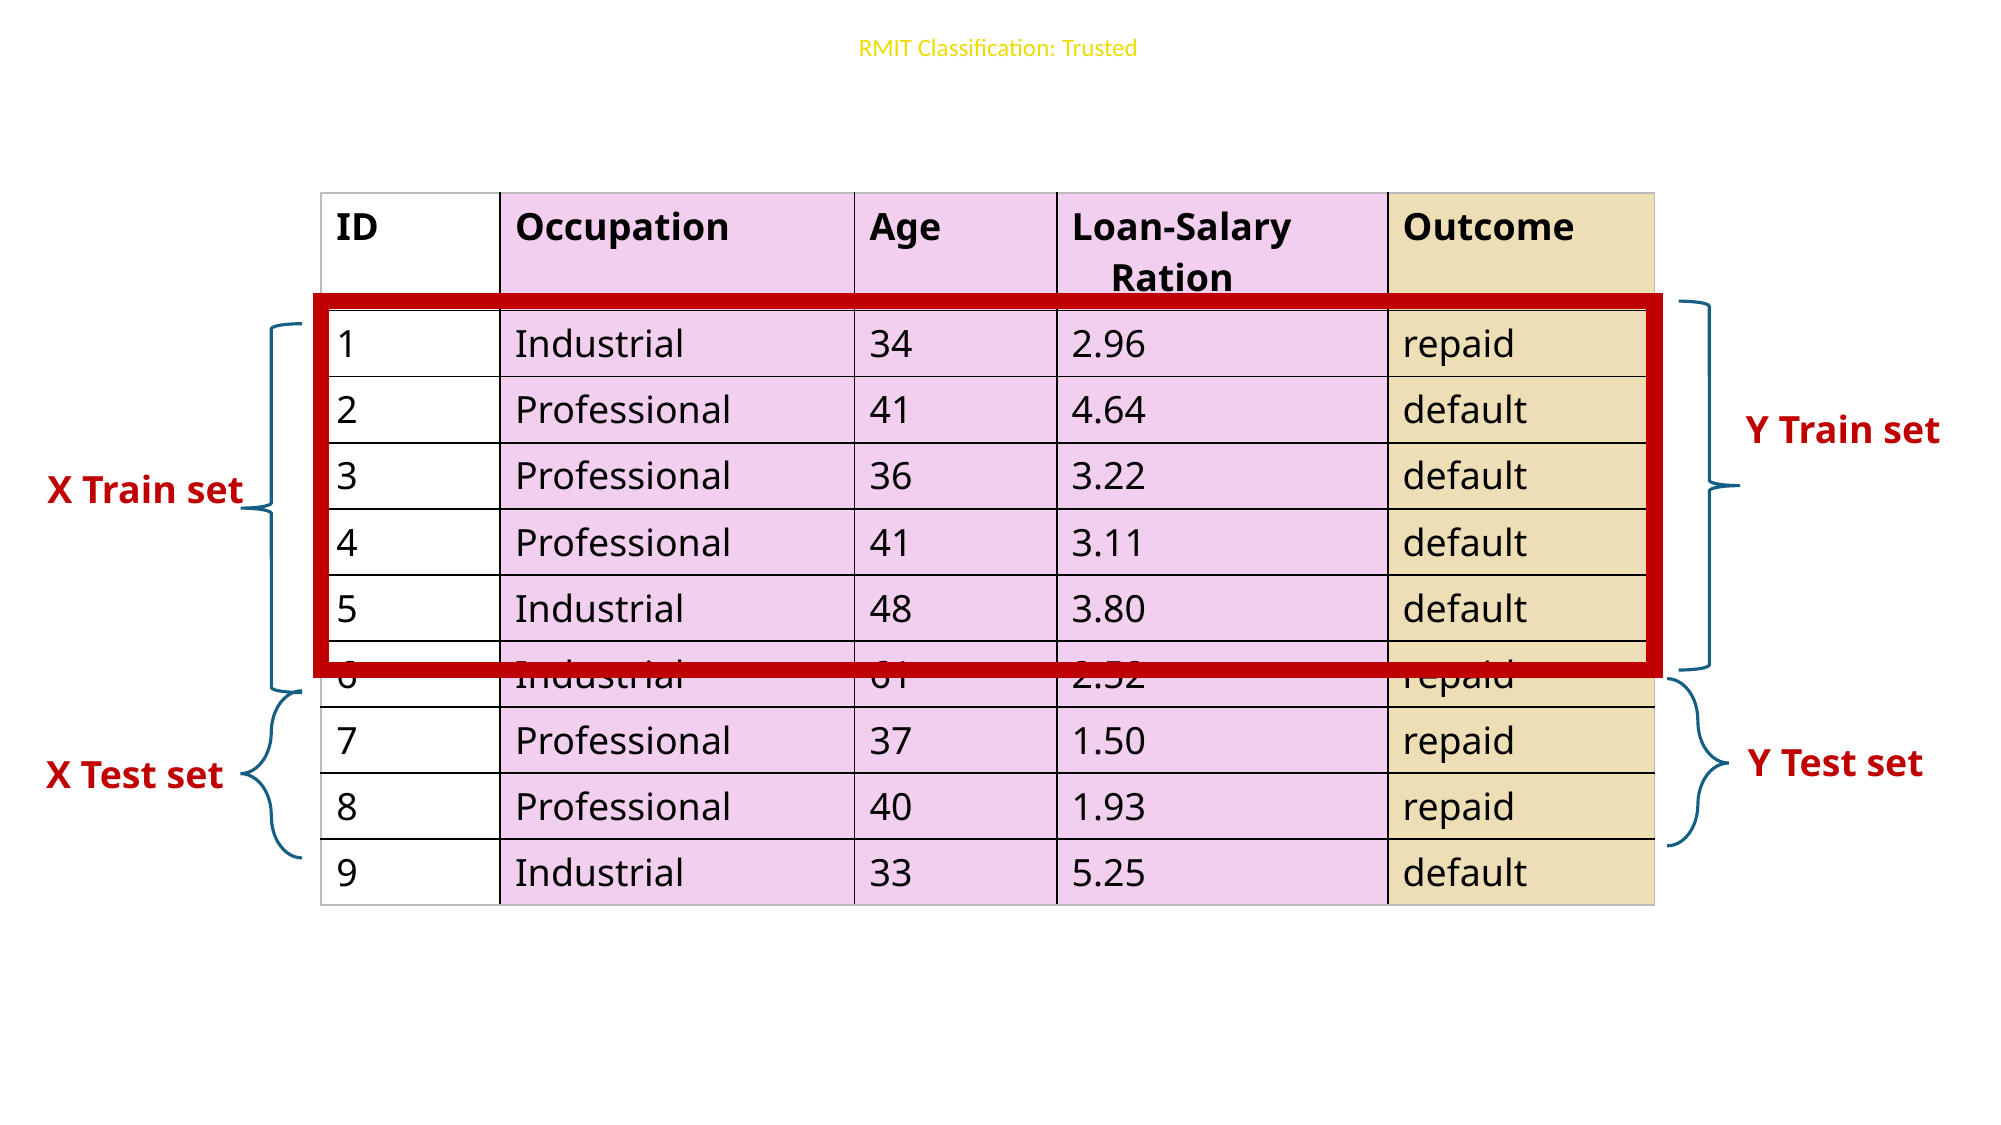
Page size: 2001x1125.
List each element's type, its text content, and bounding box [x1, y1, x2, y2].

text_box Y Train set [1730, 398, 1956, 458]
table_cell 37 [855, 708, 1056, 772]
table_cell 1.50 [1058, 708, 1387, 772]
text_box [1678, 299, 1741, 672]
table_cell 33 [855, 840, 1056, 904]
table_header Loan-Salary Ration [1058, 194, 1387, 299]
table_cell default [1389, 840, 1654, 904]
table_header Occupation [501, 194, 854, 299]
table_cell 5.25 [1058, 840, 1387, 904]
table_header ID [322, 194, 499, 299]
table_cell 40 [855, 774, 1056, 838]
table_cell Industrial [501, 840, 854, 904]
table_cell Professional [501, 774, 854, 838]
text_box [240, 689, 303, 860]
table_cell 9 [322, 840, 499, 904]
table_cell 8 [322, 774, 499, 838]
table_cell Professional [501, 708, 854, 772]
table_header Age [855, 194, 1056, 299]
table_cell Industrial [501, 671, 854, 706]
table_cell repaid [1389, 671, 1654, 706]
table_cell repaid [1389, 708, 1654, 772]
text_box Y Test set [1732, 731, 1939, 792]
table_cell repaid [1389, 774, 1654, 838]
text_box [1666, 677, 1729, 848]
table_cell 6 [322, 671, 499, 706]
text_box X Test set [31, 744, 239, 804]
text_box X Train set [32, 458, 259, 519]
table_header Outcome [1389, 194, 1654, 299]
text_box [259, 322, 303, 694]
table_cell 7 [322, 708, 499, 772]
table_cell 2.52 [1058, 671, 1387, 706]
text_box [320, 299, 1656, 671]
table_cell 61 [855, 671, 1056, 706]
table_cell 1.93 [1058, 774, 1387, 838]
